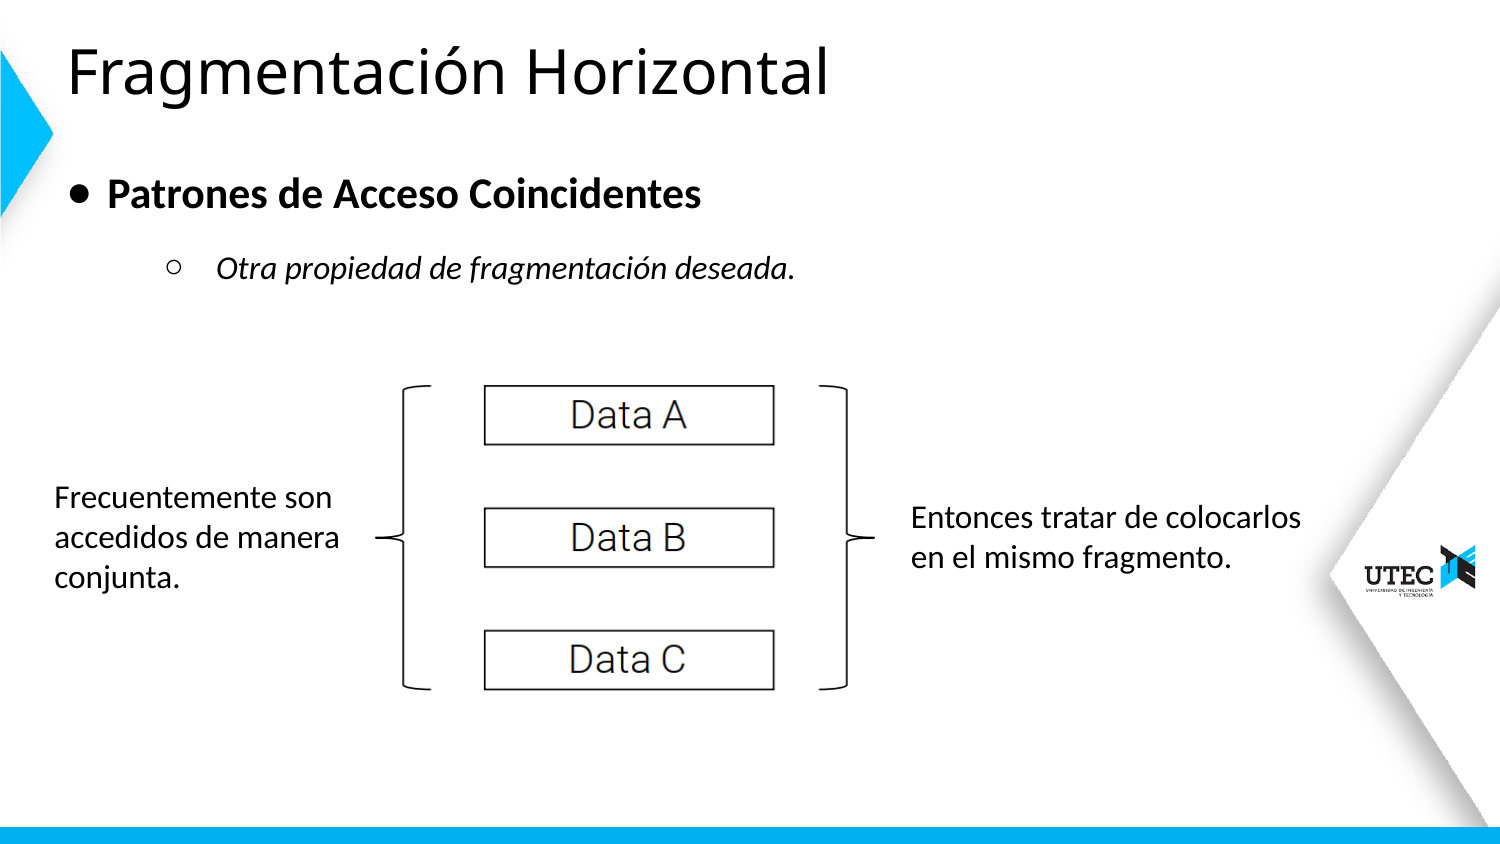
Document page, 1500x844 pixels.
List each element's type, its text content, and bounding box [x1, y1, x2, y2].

title Fragmentación Horizontal [51, 25, 1449, 130]
picture [0, 0, 1500, 826]
list Patrones de Acceso Coincidentes Otra propiedad de fragmentación deseada. [51, 139, 1449, 337]
text_box Entonces tratar de colocarlos en el mismo fragmento. [895, 487, 1325, 583]
text_box Frecuentemente son accedidos de manera conjunta. [39, 467, 371, 603]
